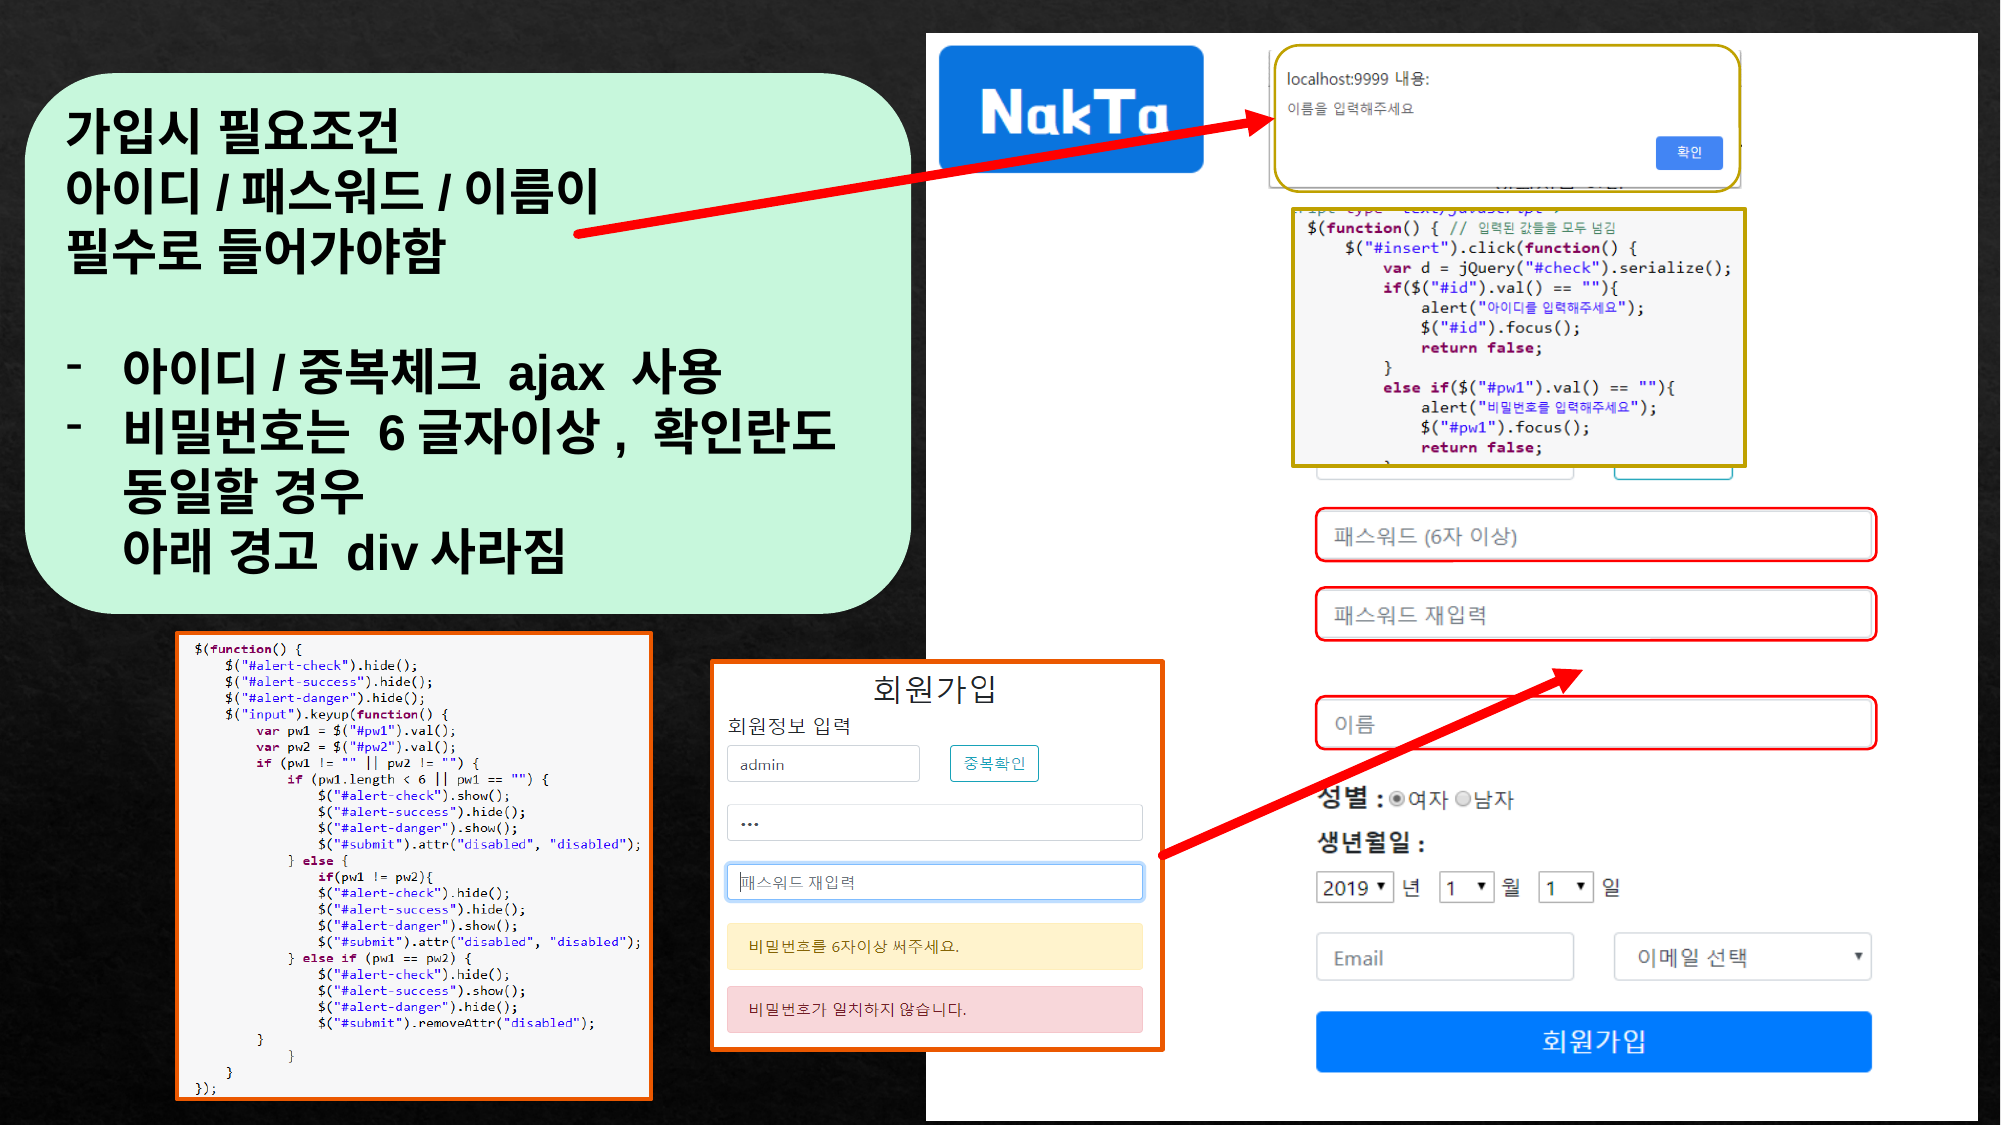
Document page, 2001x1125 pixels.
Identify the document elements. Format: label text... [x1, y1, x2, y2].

picture [712, 33, 1979, 1121]
text_box 가입시 필요조건 아이디/패스워드/이름이 필수로 들어가야함 아이디/중복체크 ajax 사용 비밀번호는 6글자이상, 확인란도 동일할 경우 아래 경고 div사라짐 [23, 71, 913, 616]
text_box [577, 118, 1276, 235]
picture [178, 634, 650, 1098]
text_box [1268, 45, 1742, 192]
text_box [1162, 669, 1584, 856]
